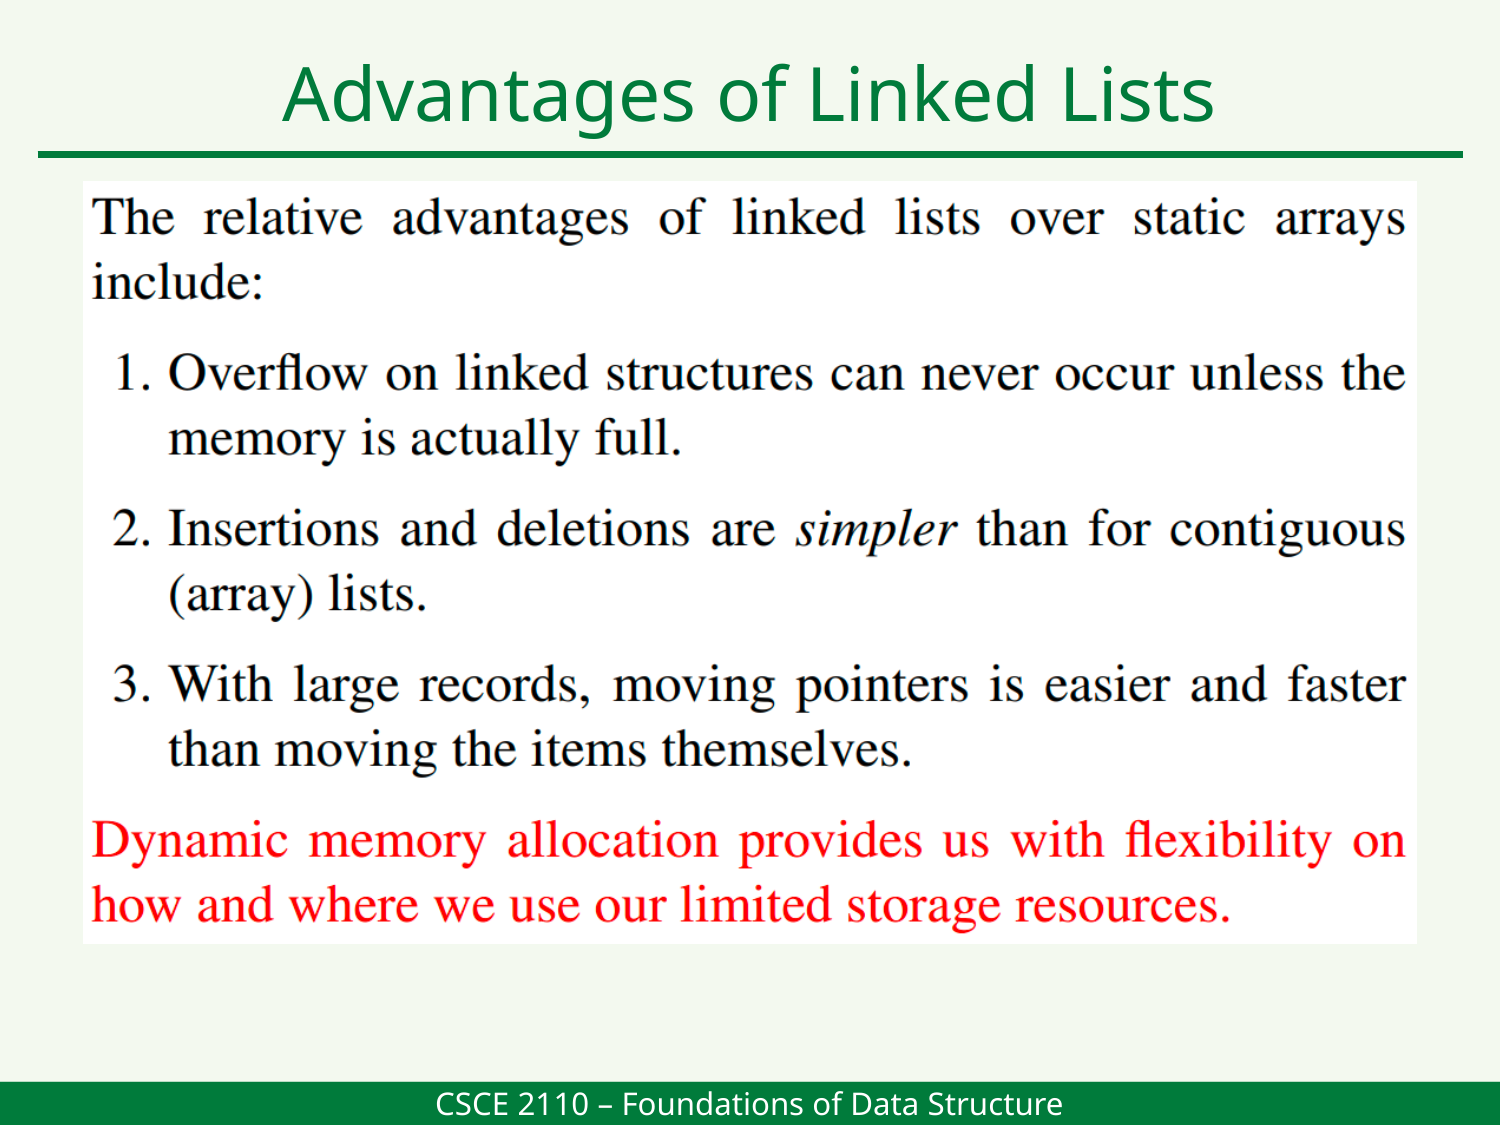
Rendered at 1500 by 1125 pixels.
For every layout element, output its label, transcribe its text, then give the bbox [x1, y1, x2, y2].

text_box Advantages of Linked Lists [36, 27, 1463, 155]
picture [83, 181, 1417, 944]
